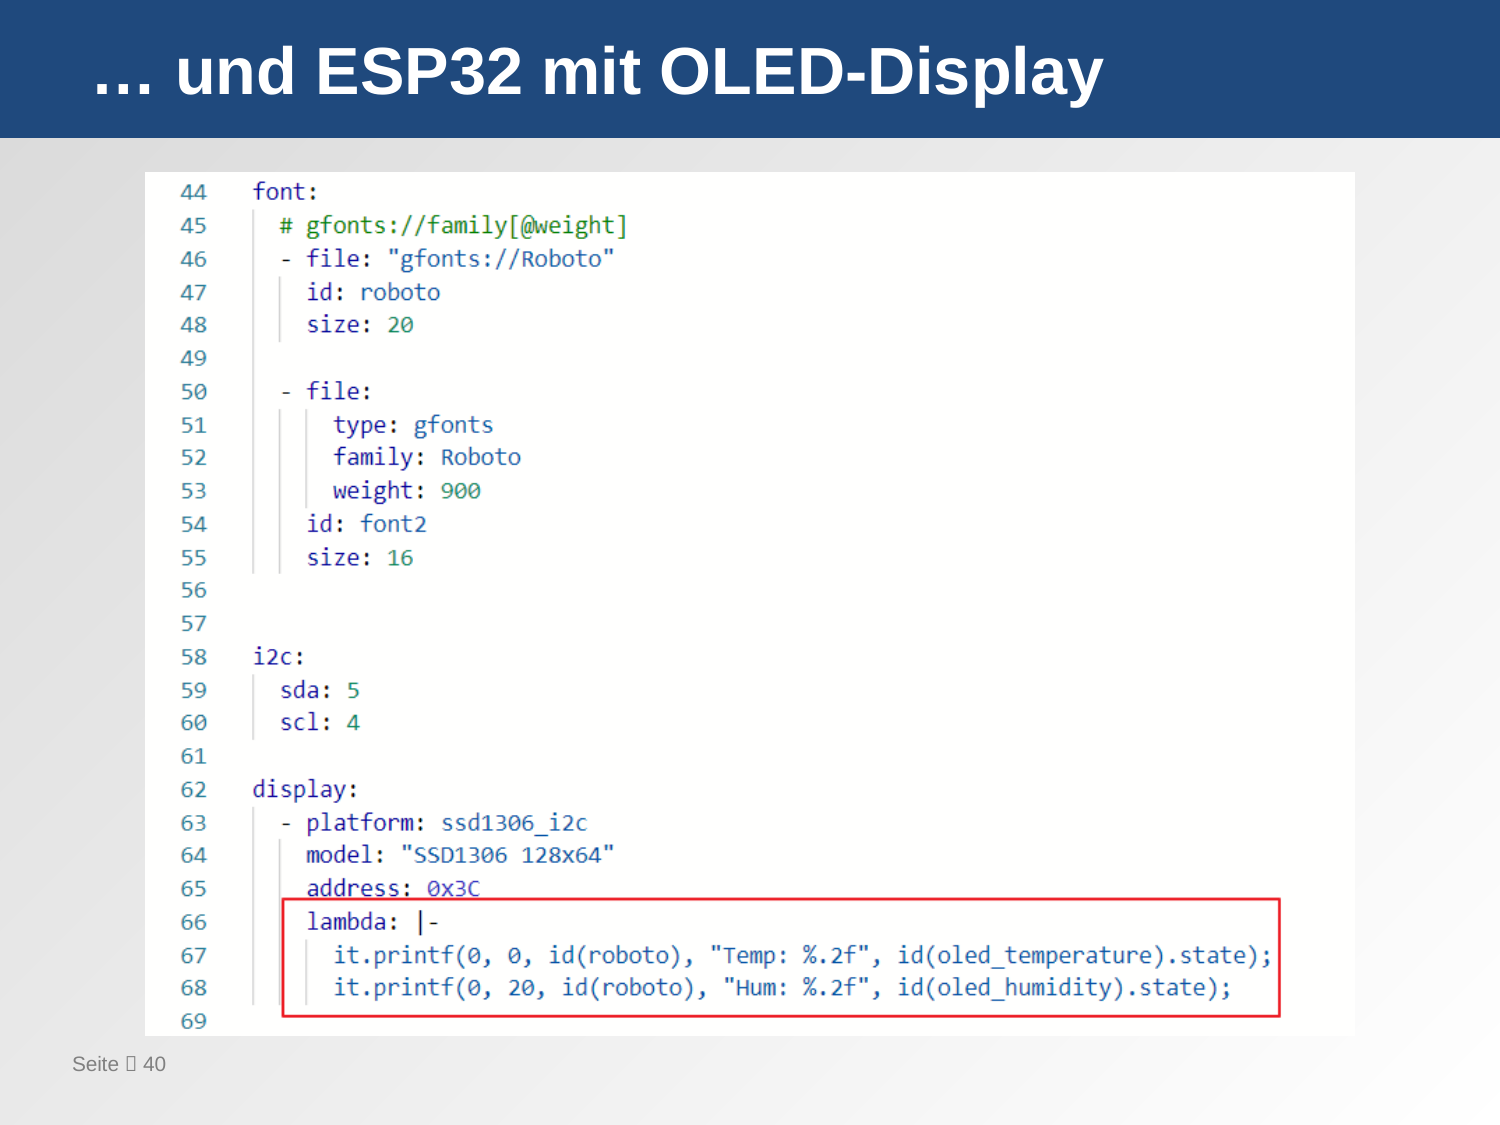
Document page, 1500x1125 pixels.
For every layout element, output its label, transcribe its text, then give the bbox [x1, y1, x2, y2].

picture [145, 172, 1355, 1036]
title … und ESP32 mit OLED-Display [75, 20, 1425, 208]
